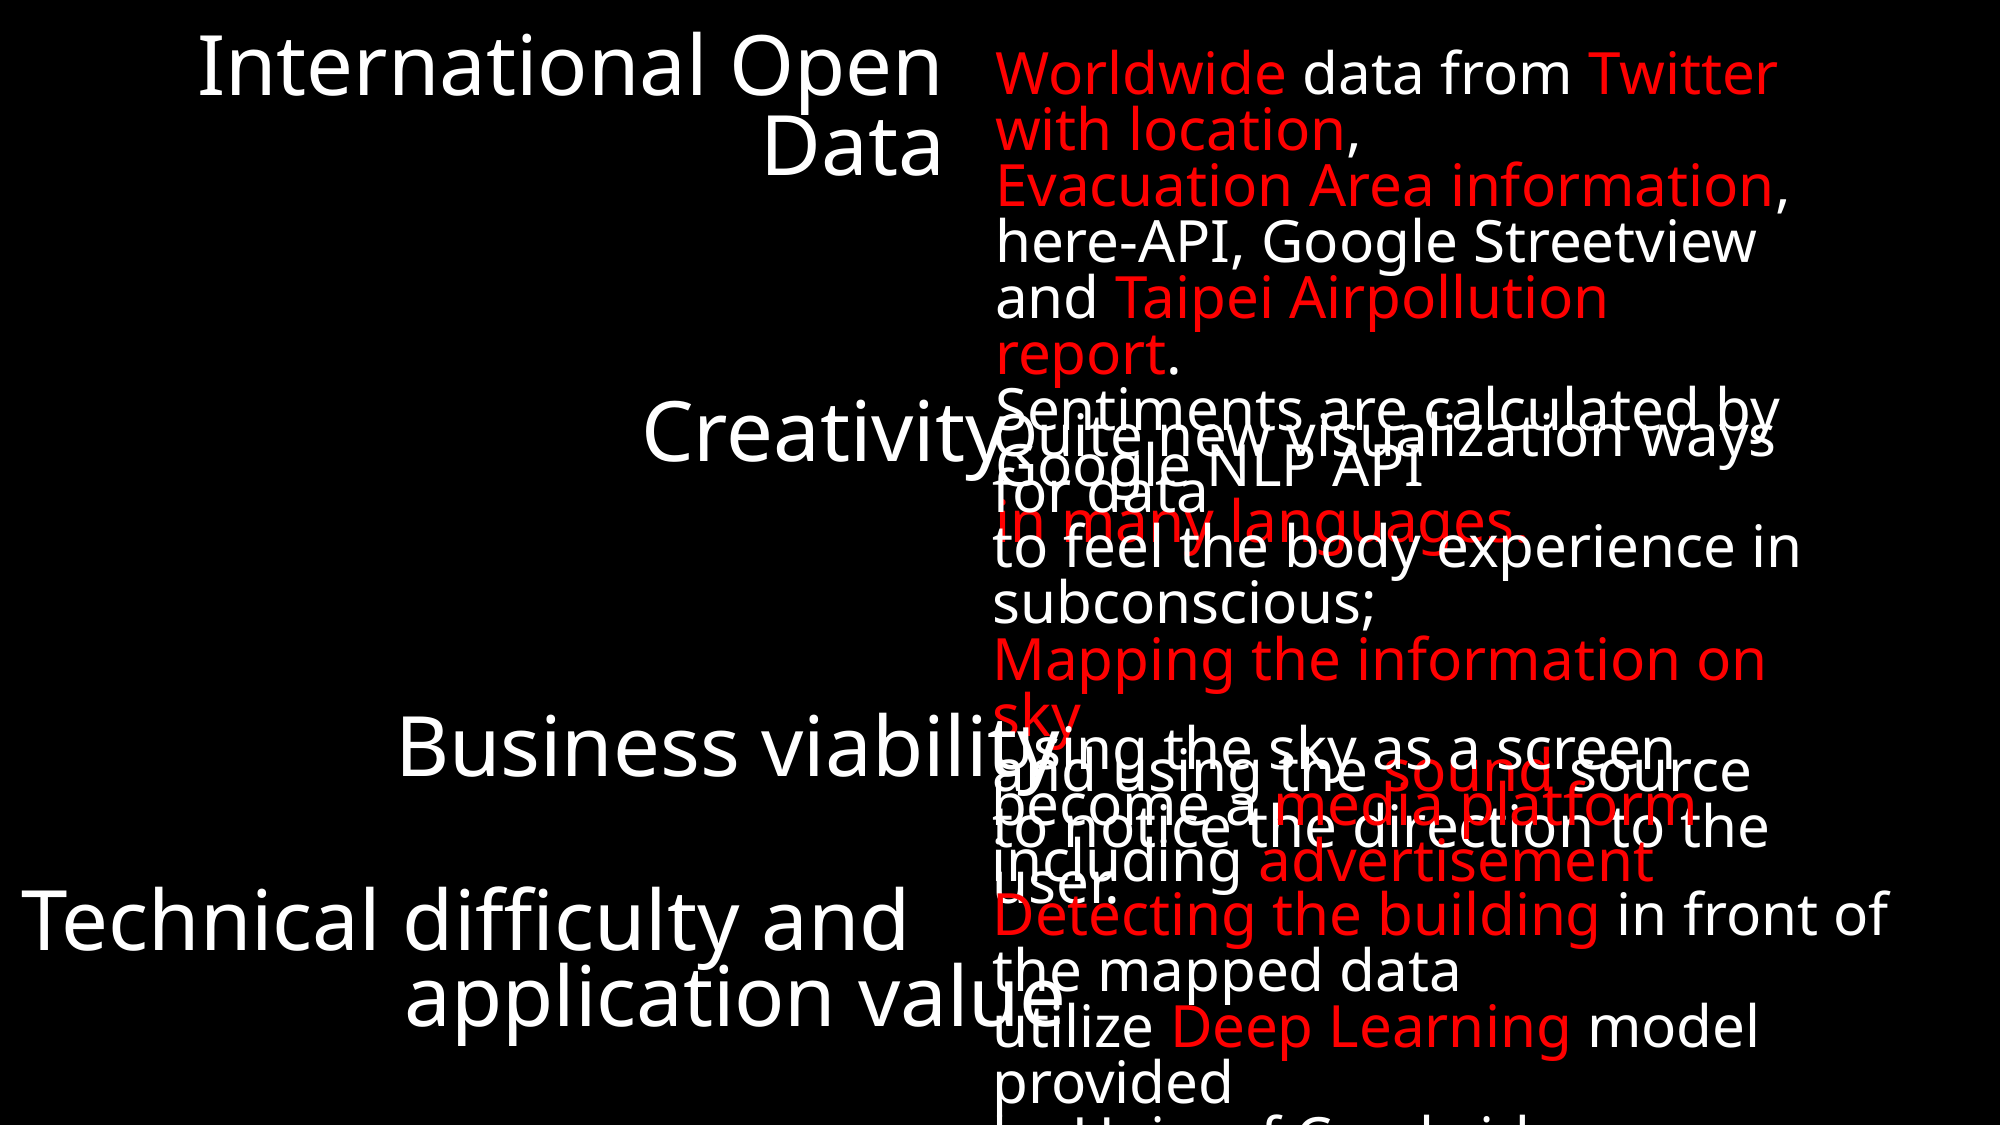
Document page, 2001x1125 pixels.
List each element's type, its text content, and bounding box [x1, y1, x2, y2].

text_box Quite new visualization ways for data to feel the body experience in subconscious; Mapping the information on sky and using the sound source to notice the direction to the user. [977, 403, 1820, 883]
text_box Detecting the building in front of the mapped data utilize Deep Learning model provided by Univ of Cambridge And utilize it by our own method “Double Sphere Mapping” [977, 883, 1978, 1125]
text_box Business viability [380, 705, 1076, 801]
text_box Worldwide data from Twitter with location, Evacuation Area information, here-API, Google Streetview and Taipei Airpollution report. Sentiments are calculated by Google NLP API in many languages. [980, 42, 1822, 562]
text_box Technical difficulty and [0, 878, 948, 974]
text_box Using the sky as a screen become a media platform including advertisement [976, 717, 1818, 900]
text_box Creativity [626, 370, 1023, 486]
text_box International Open Data [118, 24, 960, 519]
text_box application value [389, 955, 1083, 1050]
